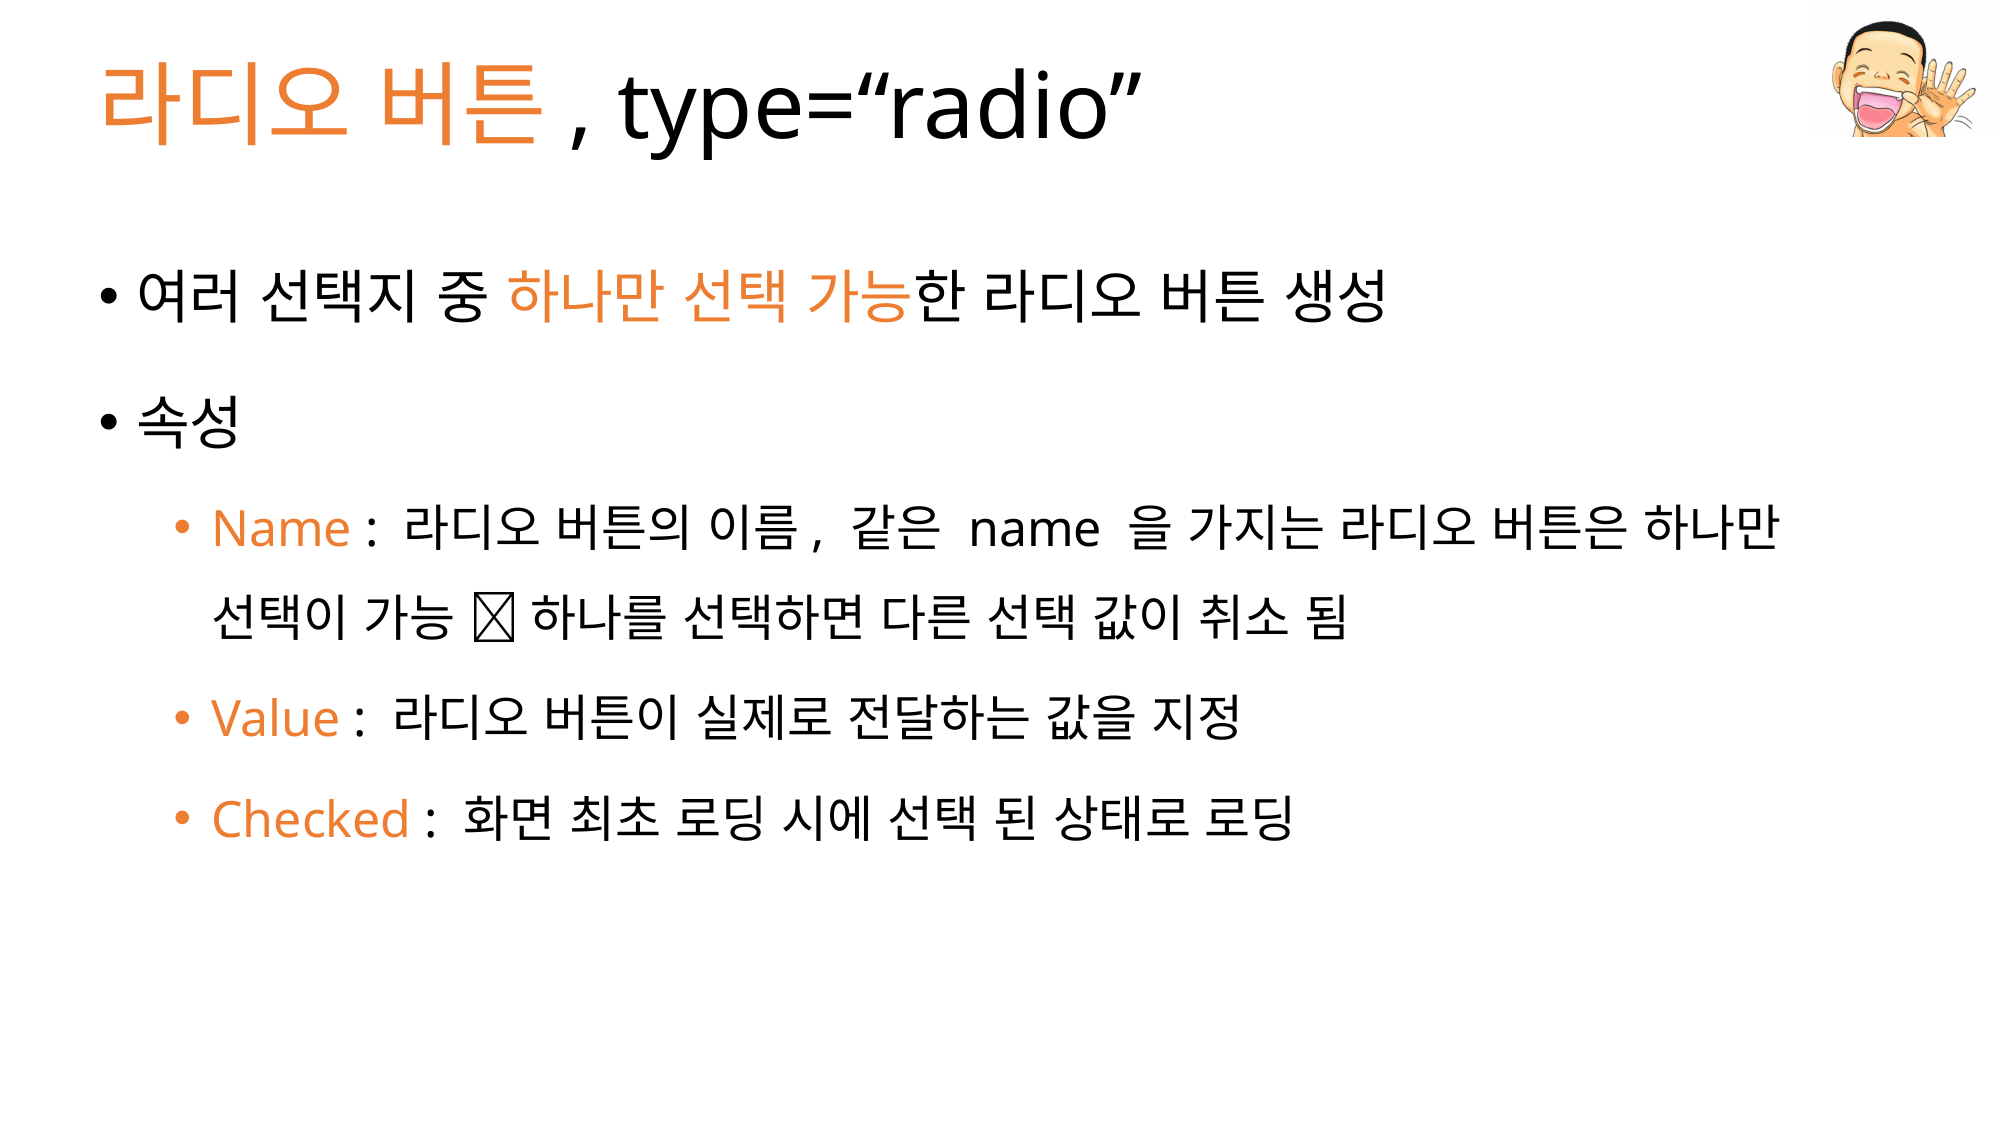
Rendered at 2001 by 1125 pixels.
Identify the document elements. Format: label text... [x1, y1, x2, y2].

title 라디오 버튼, type=“radio” [83, 0, 1931, 217]
picture [1931, 0, 2000, 137]
list 여러 선택지 중 하나만 선택 가능한 라디오 버튼 생성 속성 Name : 라디오 버튼의 이름, 같은 name 을 가지는 라디오 버튼은 하나만 선택이 가능  하나를 선택하면 다른 선택 값이 취소 됨 Value : 라디오 버튼이 실제로 전달하는 값을 지정 Checked : 화면 최초 로딩 시에 선택 된 상태로 로딩 [83, 217, 1931, 1125]
